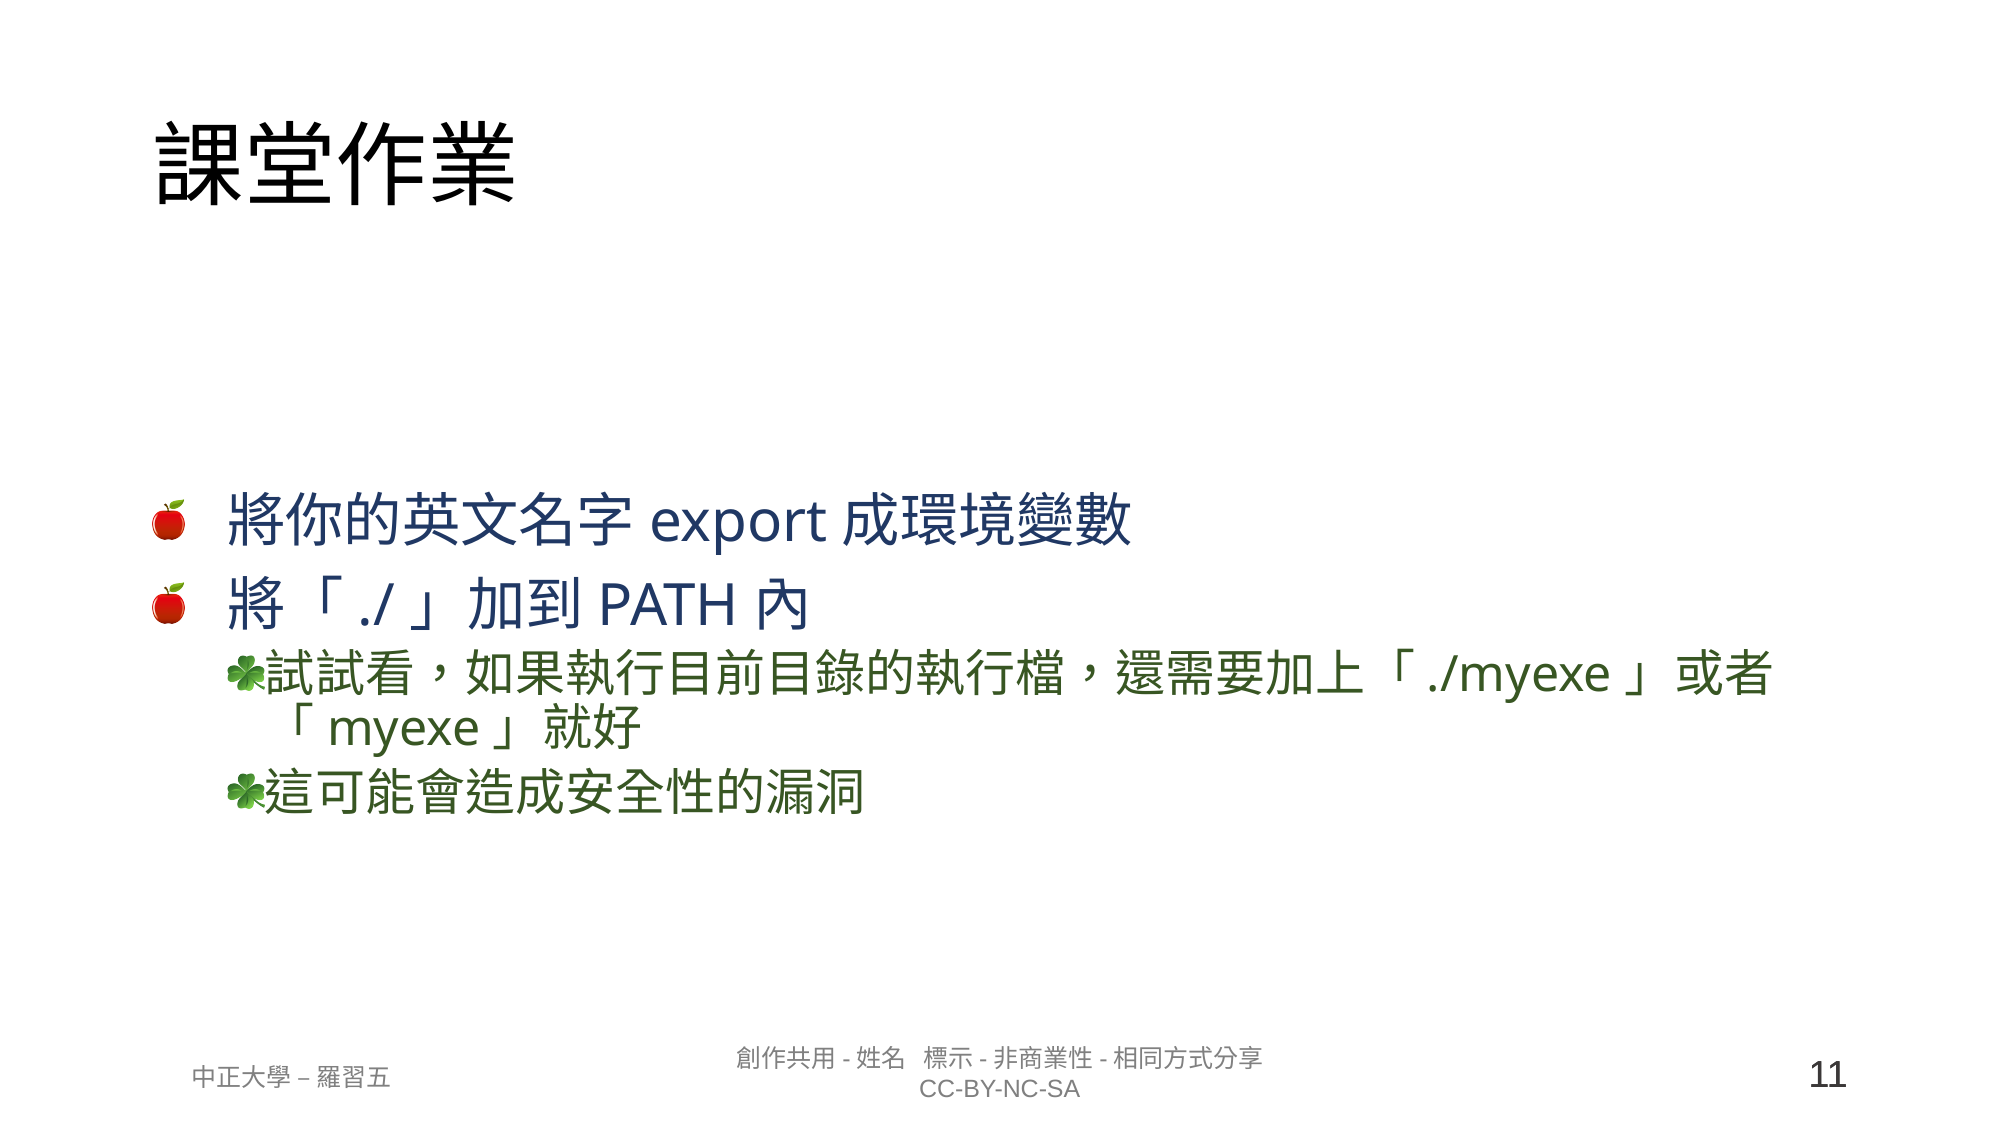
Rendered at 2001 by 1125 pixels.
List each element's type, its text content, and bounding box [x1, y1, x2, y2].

picture [227, 655, 263, 691]
list 將你的英文名字export成環境變數 將「./」加到PATH內 試試看，如果執行目前目錄的執行檔，還需要加上「./myexe」或者「myexe」就好 這可能會造成安全性的漏洞 [137, 299, 1863, 1014]
picture [227, 773, 263, 809]
title 課堂作業 [137, 59, 1863, 278]
picture [152, 499, 194, 540]
picture [152, 582, 194, 624]
